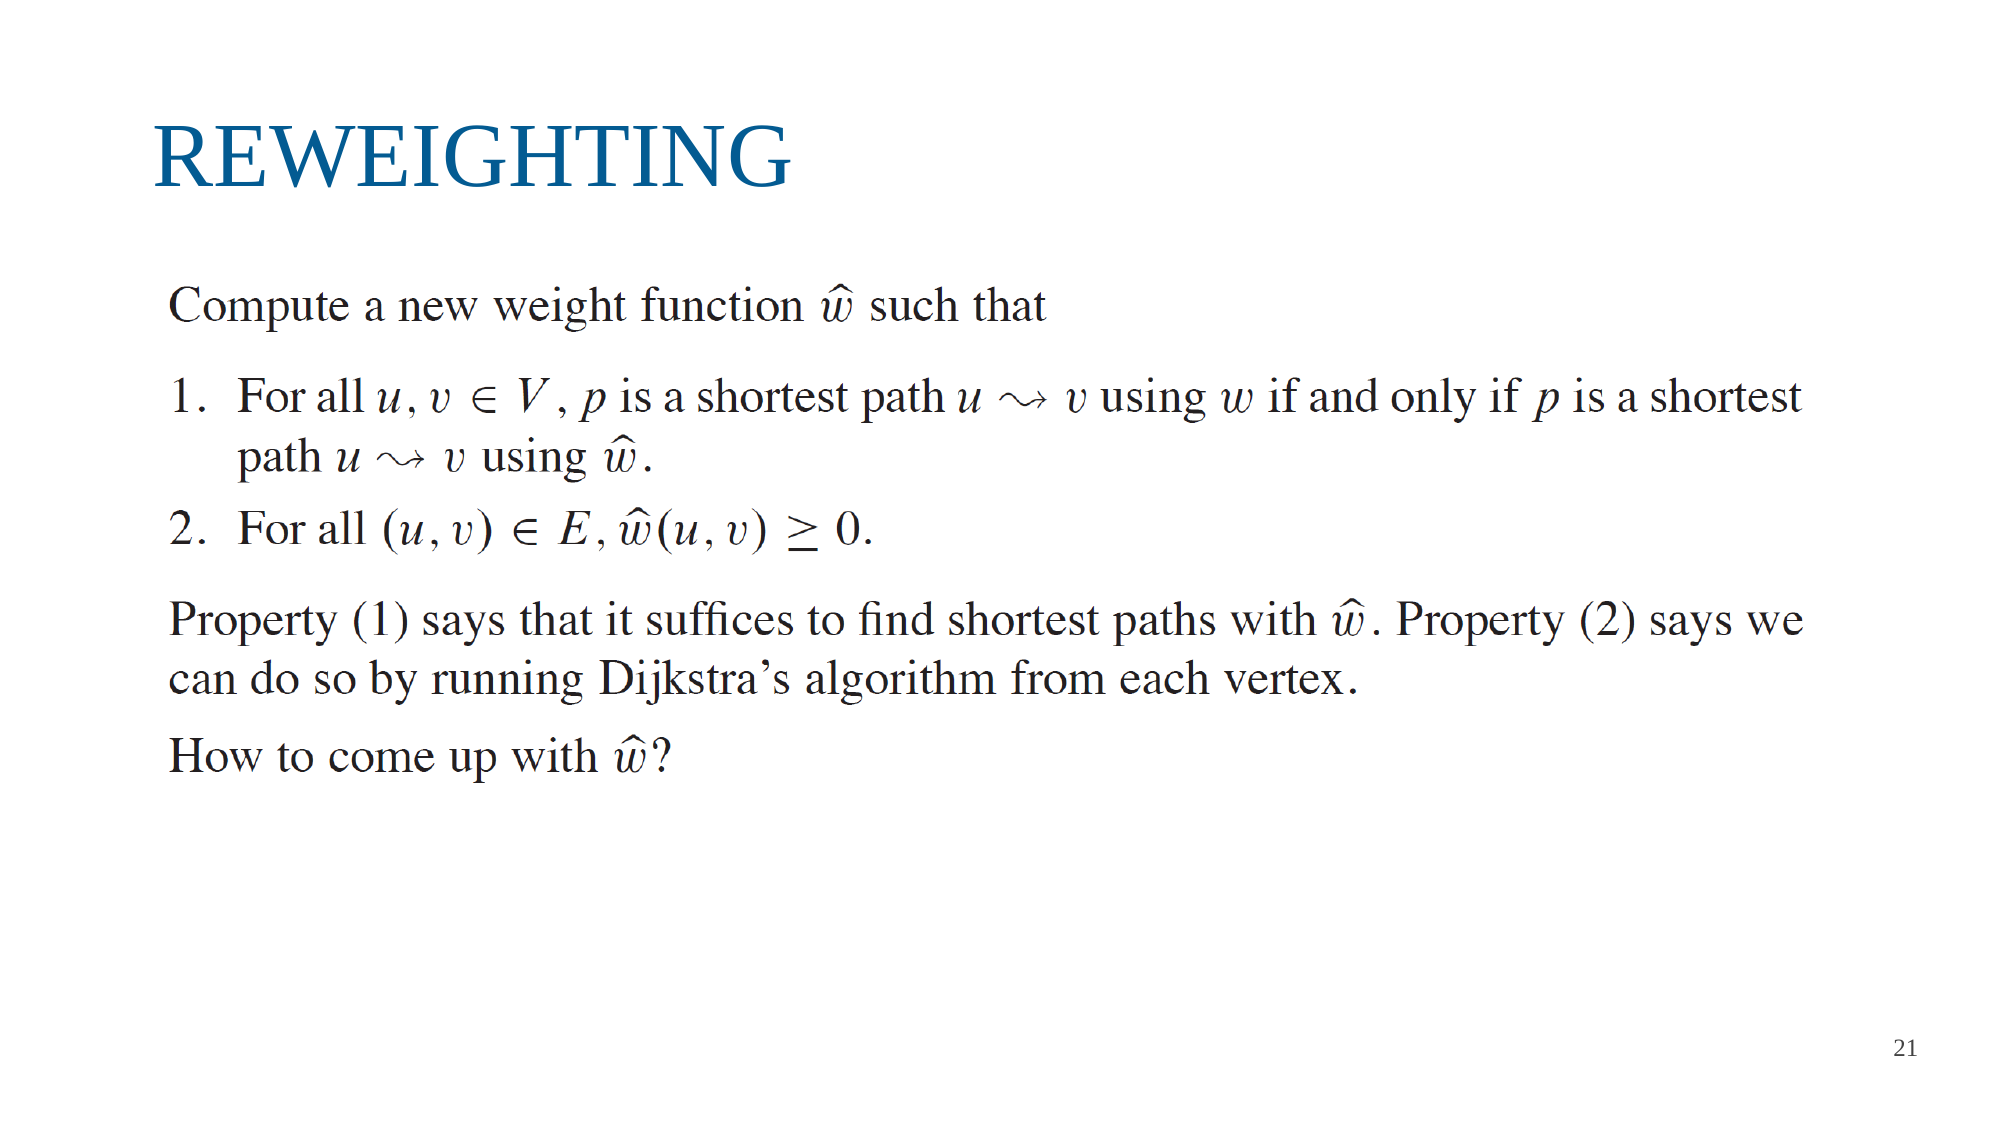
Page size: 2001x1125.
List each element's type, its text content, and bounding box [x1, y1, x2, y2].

slide_number 21 [1483, 1016, 1934, 1077]
picture [162, 265, 1838, 794]
title REWEIGHTING [137, 48, 1863, 266]
